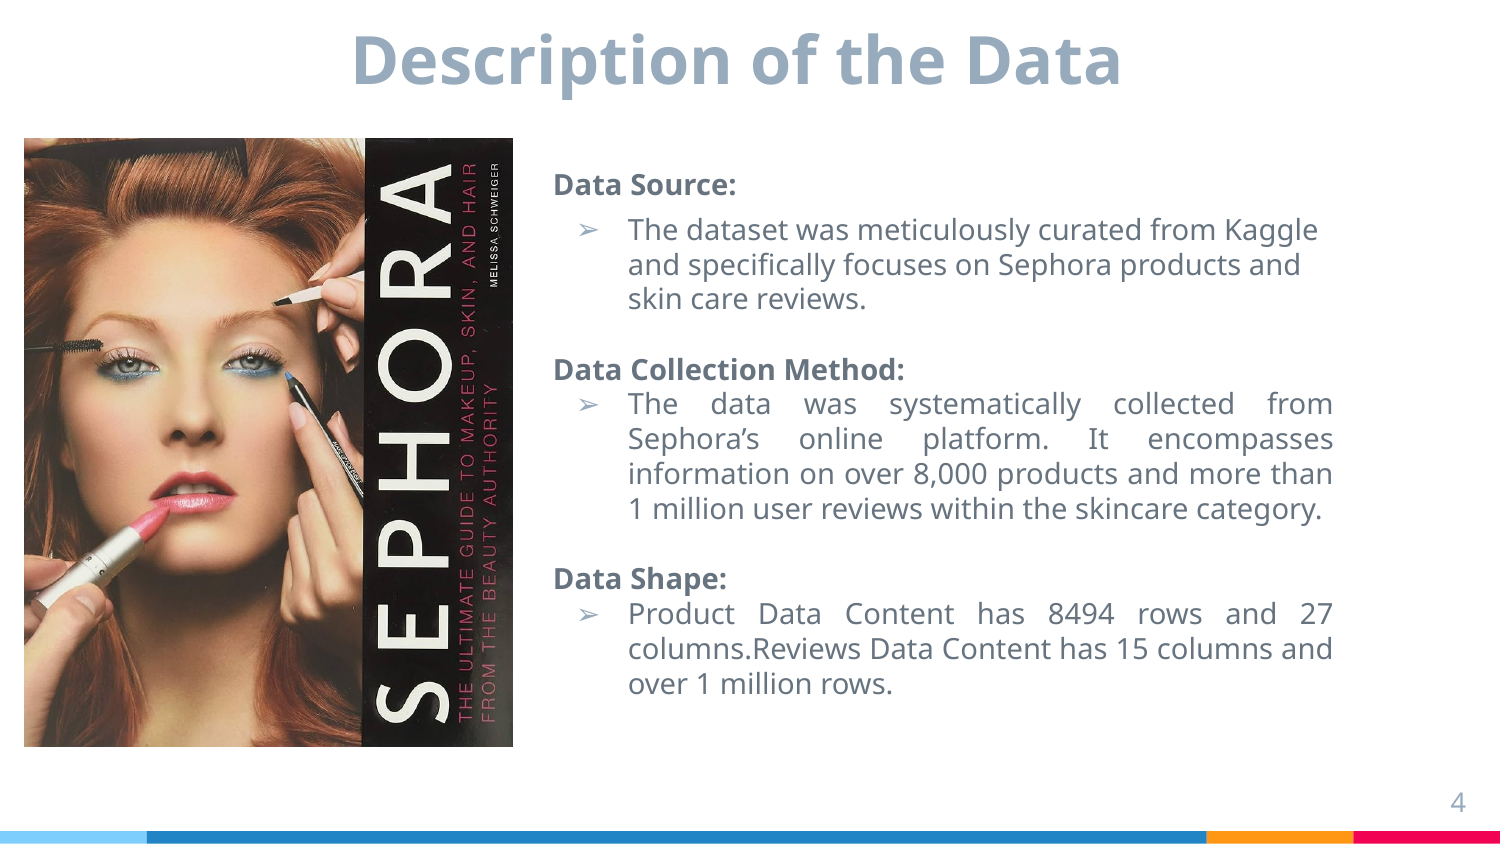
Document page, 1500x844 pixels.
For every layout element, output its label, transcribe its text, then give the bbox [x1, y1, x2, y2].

picture [24, 137, 514, 747]
slide_number ‹#› [1391, 770, 1482, 822]
title Description of the Data [124, 0, 1350, 114]
list Data Source: The dataset was meticulously curated from Kaggle and specifically focuses on Sephora products and skin care reviews. Data Collection Method: The data was systematically collected from Sephora’s online platform. It encompasses information on over 8,000 products and more than 1 million user reviews within the skincare category. Data Shape: Product Data Content has 8494 rows and 27 columns.Reviews Data Content has 15 columns and over 1 million rows. [537, 151, 1350, 734]
